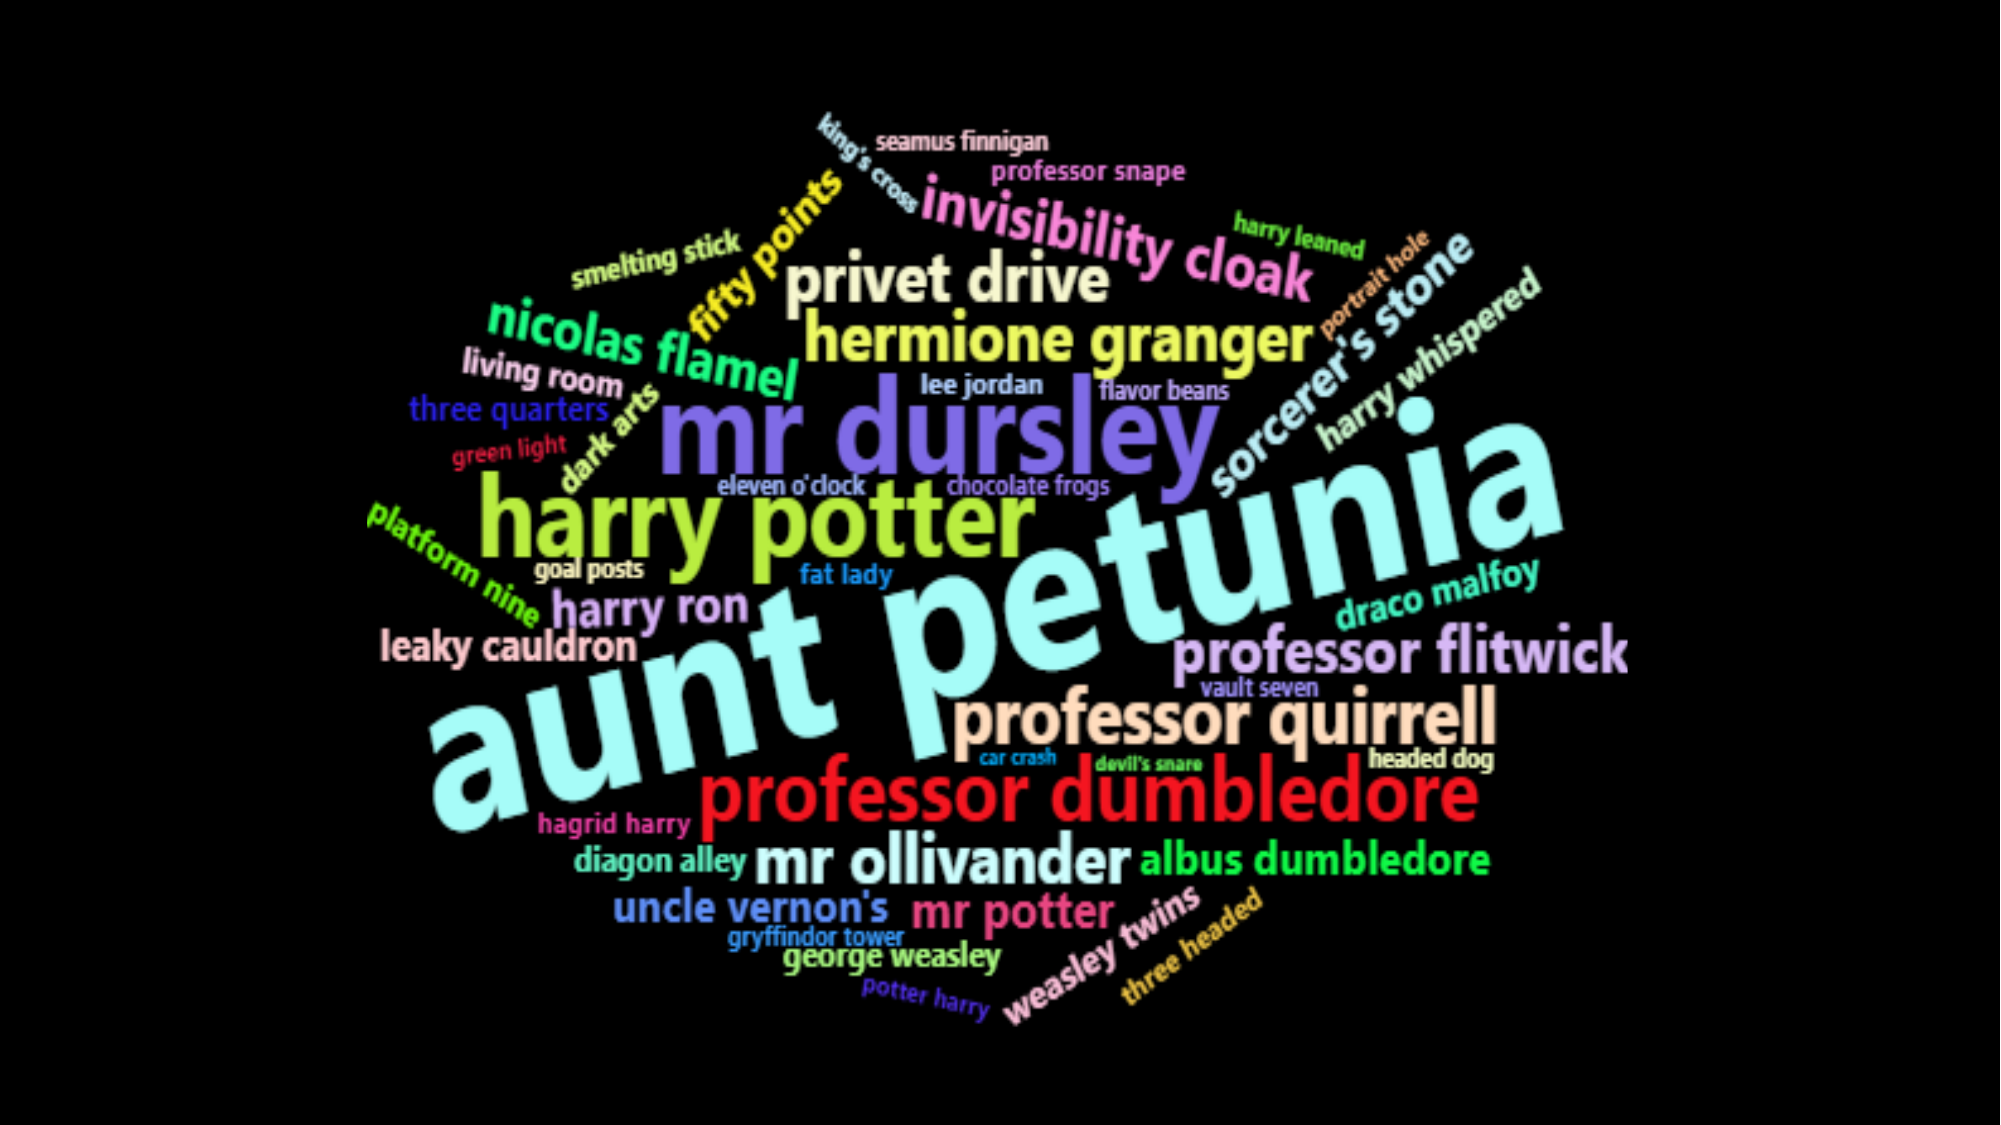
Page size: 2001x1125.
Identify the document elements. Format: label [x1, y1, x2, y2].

picture [367, 96, 1628, 1048]
